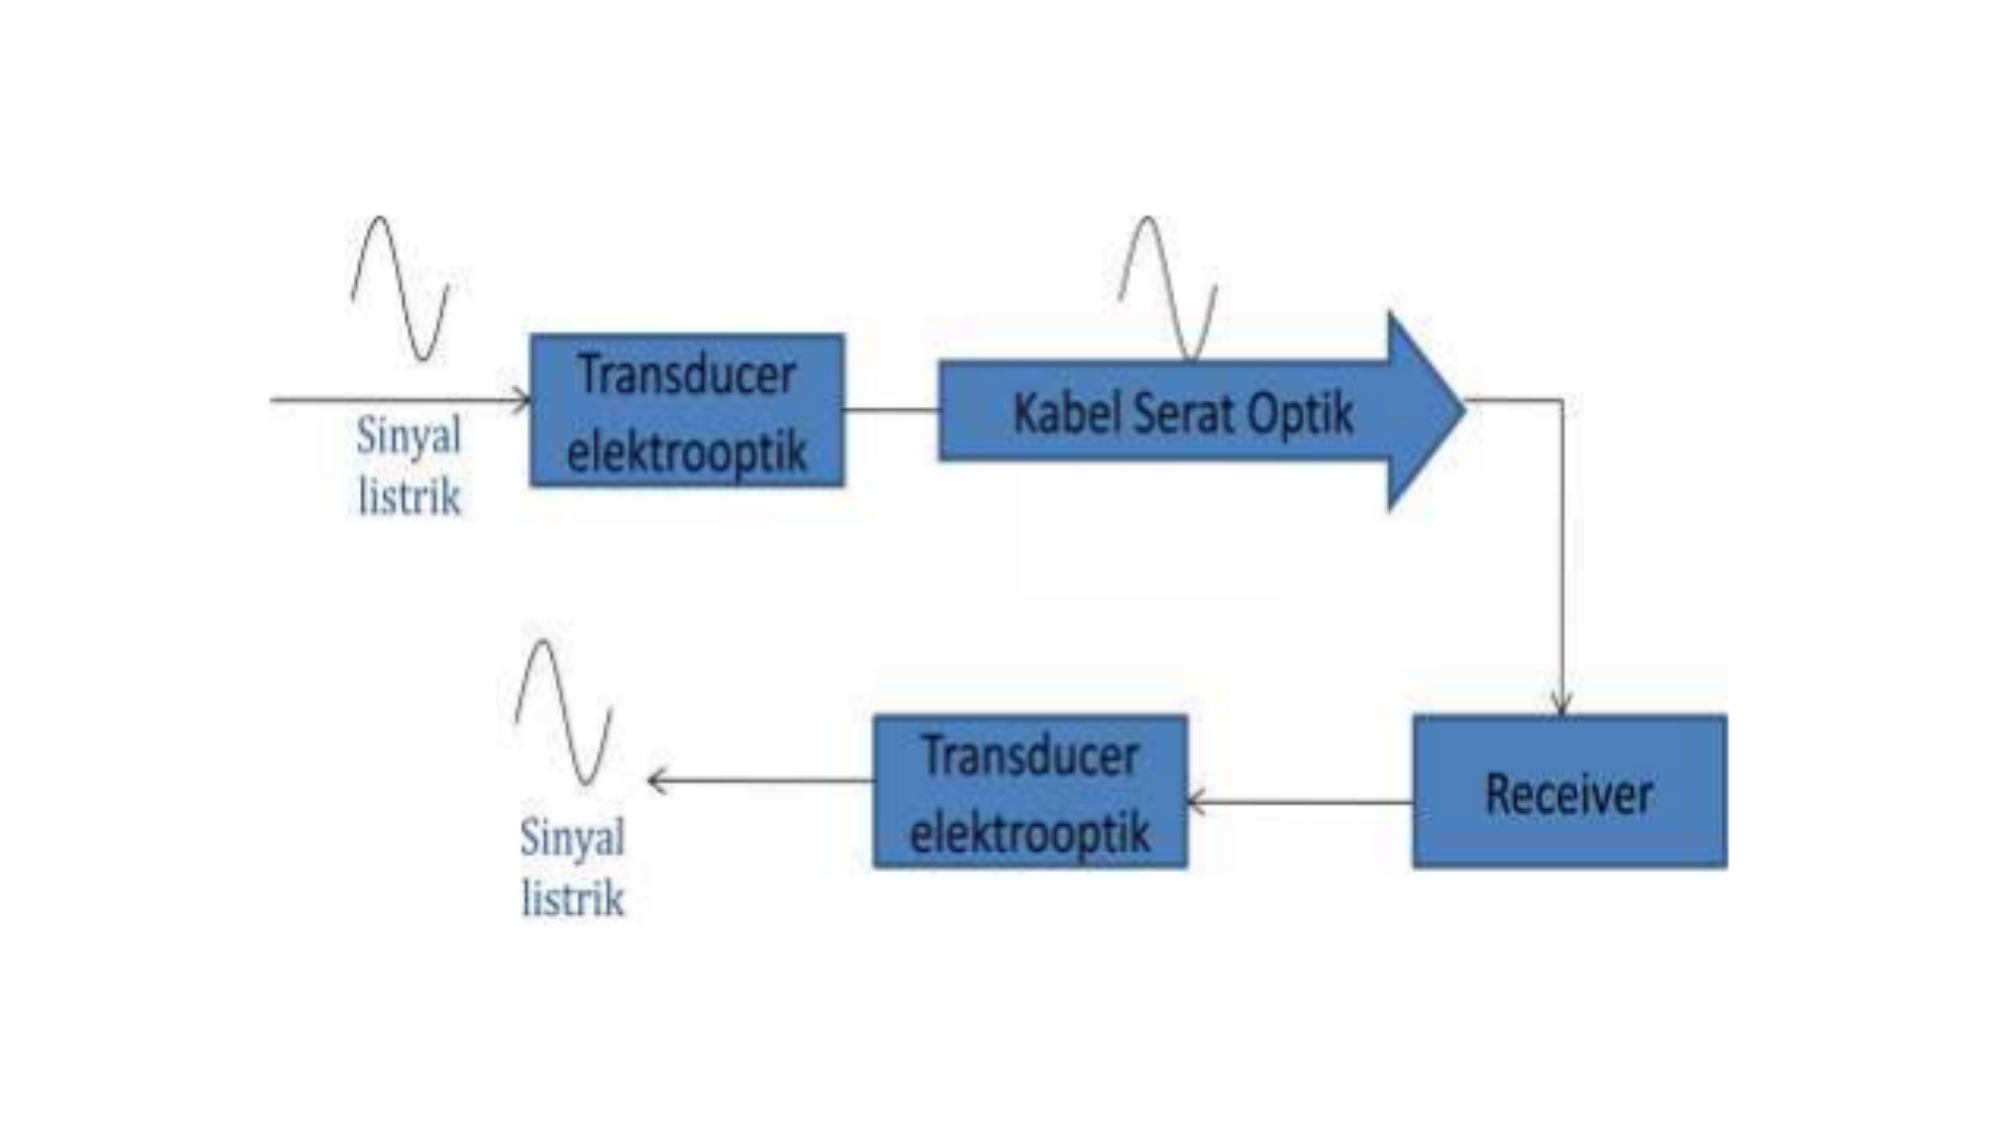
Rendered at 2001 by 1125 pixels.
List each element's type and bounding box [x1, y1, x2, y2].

list [214, 176, 1786, 998]
